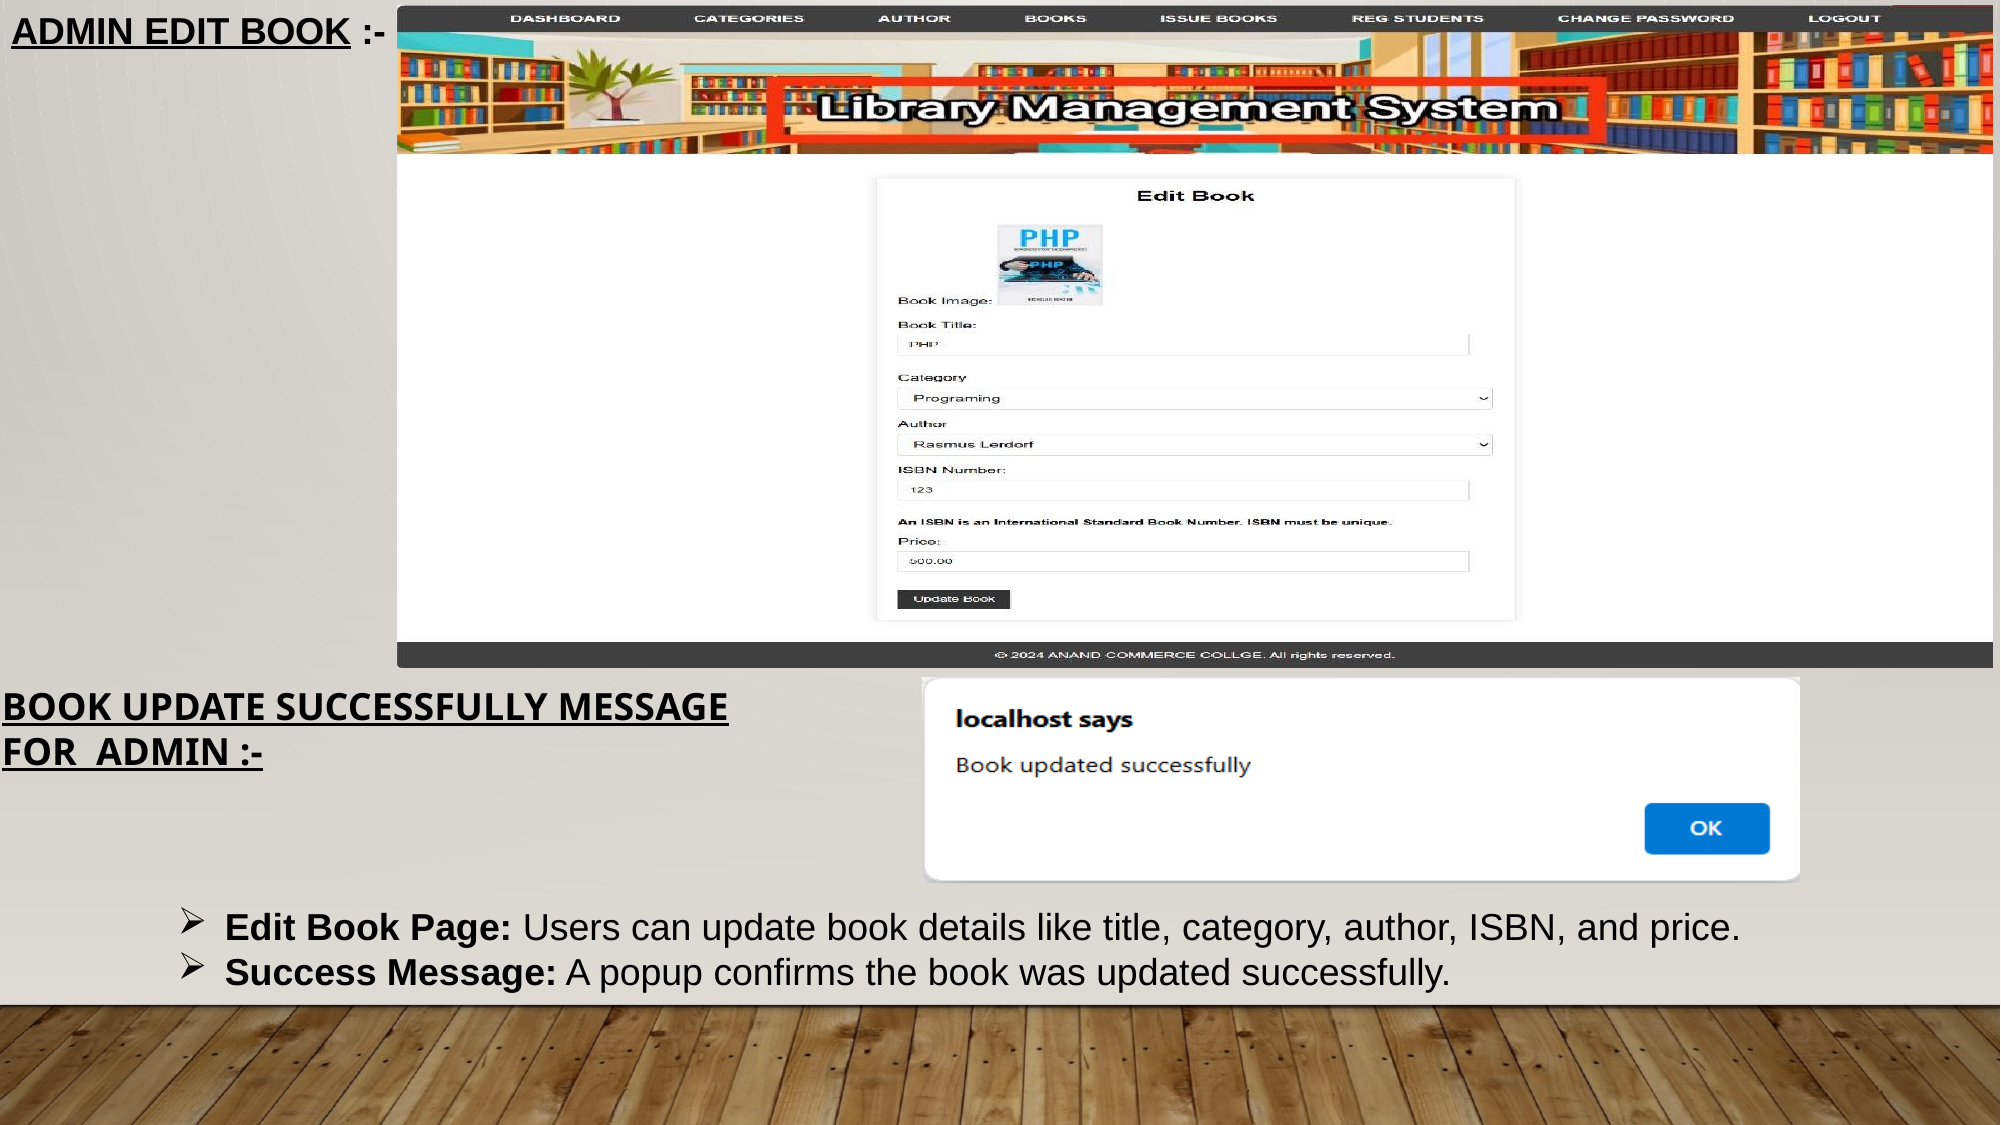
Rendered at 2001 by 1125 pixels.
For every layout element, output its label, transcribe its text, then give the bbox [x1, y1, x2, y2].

text_box BOOK UPDATE SUCCESSFULLY MESSAGE FOR ADMIN :- [0, 675, 823, 781]
text_box Edit Book Page: Users can update book details like title, category, author, ISBN, and price. Success Message: A popup confirms the book was updated successfully. [162, 895, 1863, 1001]
text_box ADMIN EDIT BOOK :- [0, 0, 998, 60]
picture [922, 677, 1800, 883]
picture [0, 1005, 2000, 1125]
picture [397, 5, 1993, 668]
